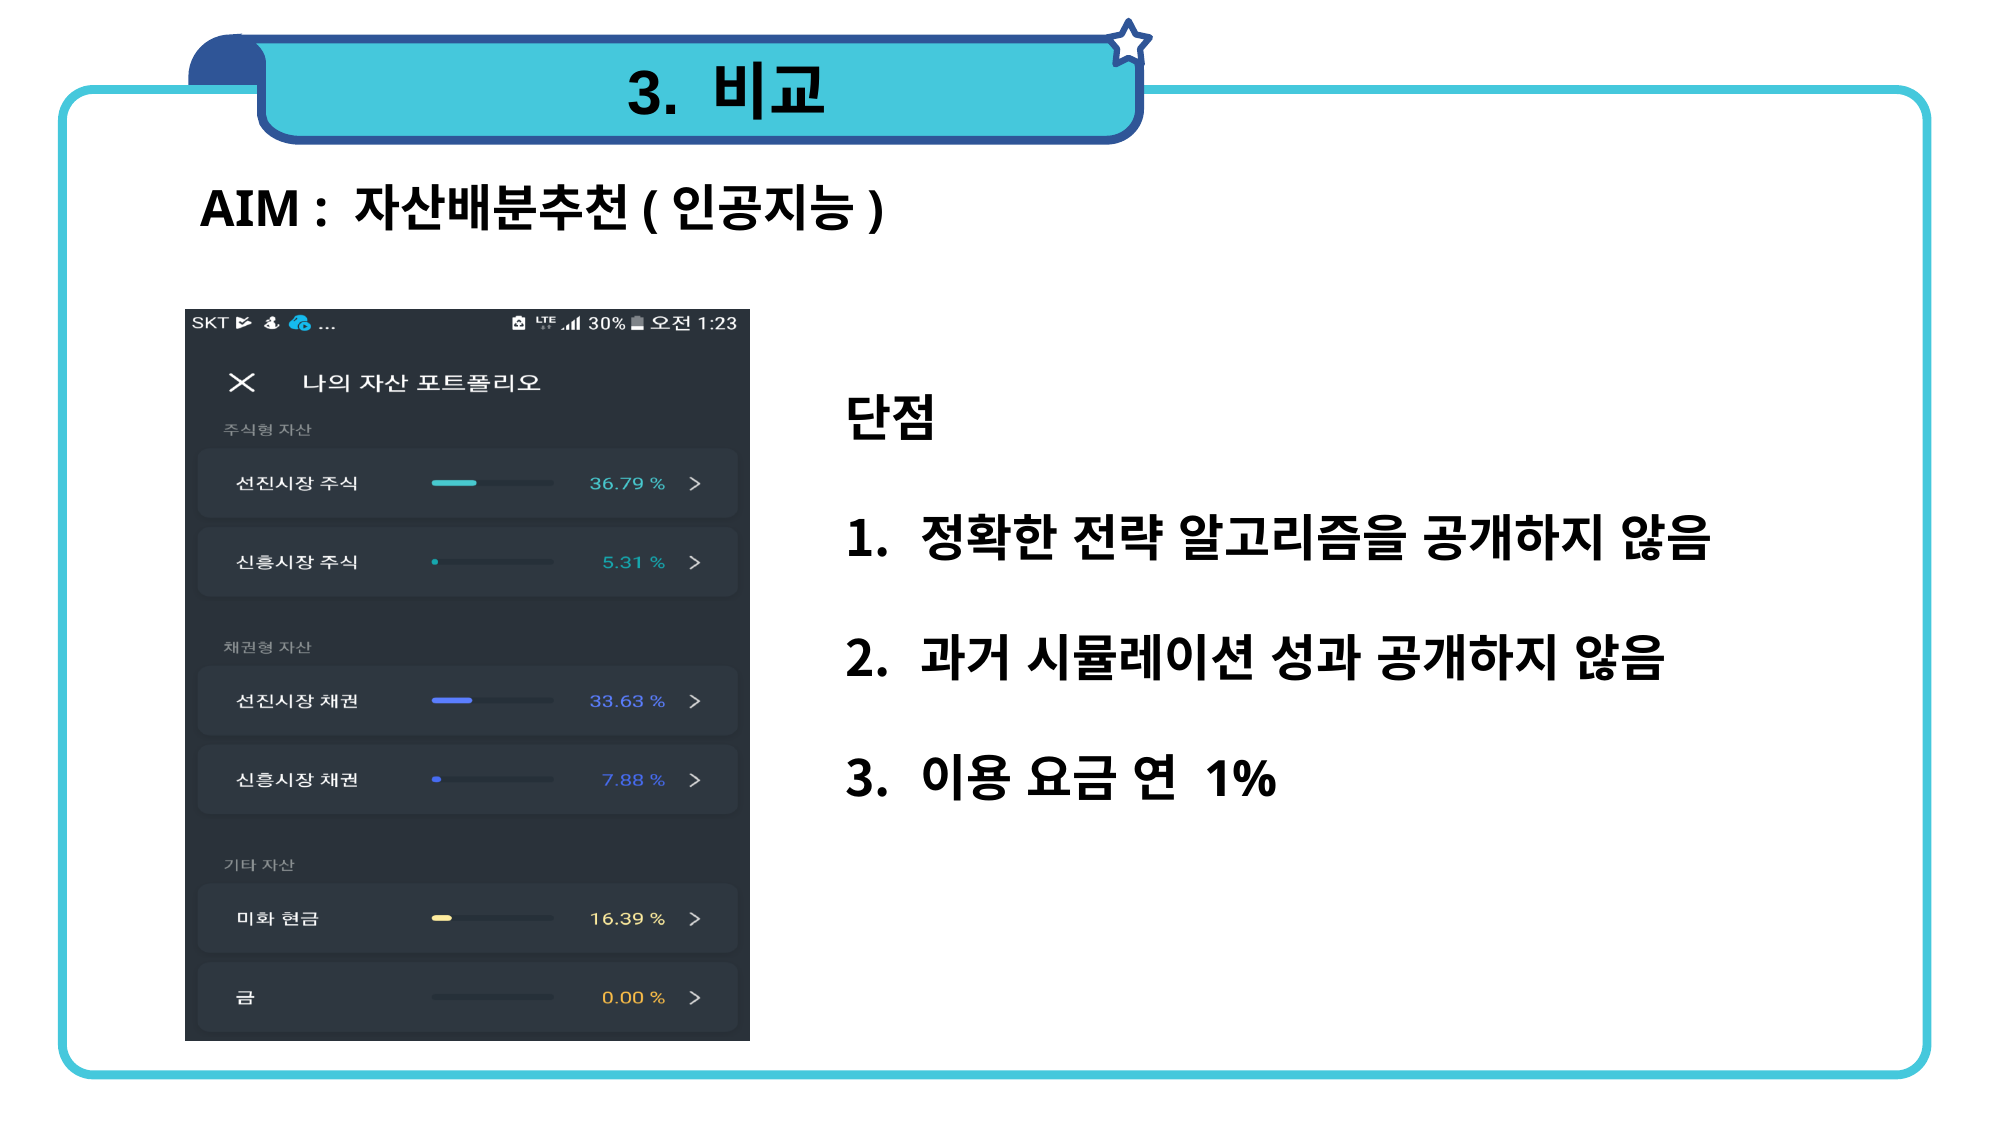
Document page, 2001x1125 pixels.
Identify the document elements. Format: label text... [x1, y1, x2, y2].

text_box 3. 비교 [238, 37, 1141, 142]
text_box 단점 정확한 전략 알고리즘을 공개하지 않음 과거 시뮬레이션 성과 공개하지 않음 이용 요금 연 1% [830, 379, 1847, 874]
picture [185, 309, 750, 1041]
text_box [1106, 19, 1151, 66]
text_box [61, 88, 1929, 1076]
text_box [191, 37, 260, 88]
text_box AIM : 자산배분추천(인공지능) [185, 168, 920, 304]
